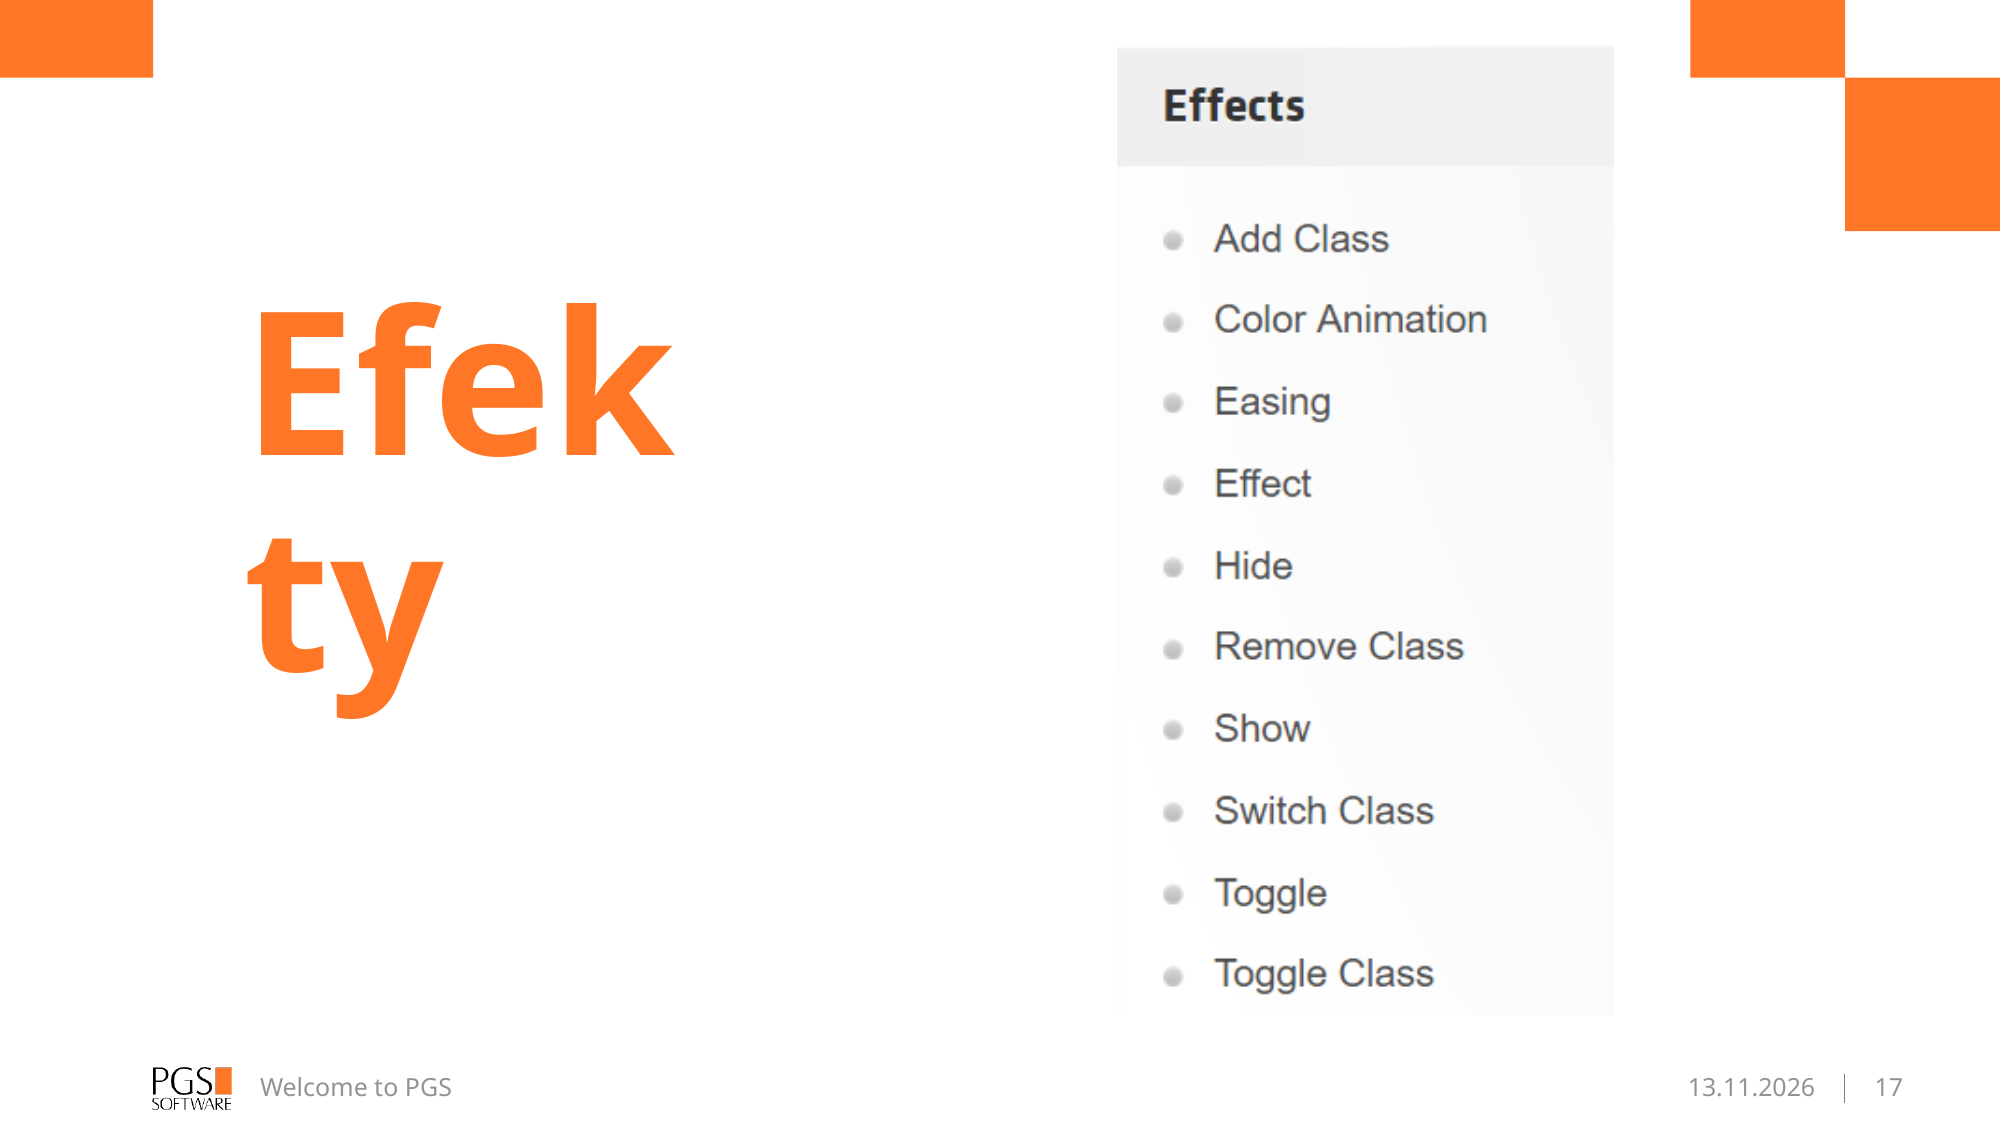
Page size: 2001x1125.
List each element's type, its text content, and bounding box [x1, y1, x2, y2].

title Efekty [243, 416, 807, 571]
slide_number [1537, 1052, 1845, 1125]
picture [1117, 45, 1614, 1015]
slide_number 17 [1845, 1052, 2000, 1125]
footer Welcome to PGS [230, 1052, 1384, 1125]
picture [137, 1052, 230, 1125]
